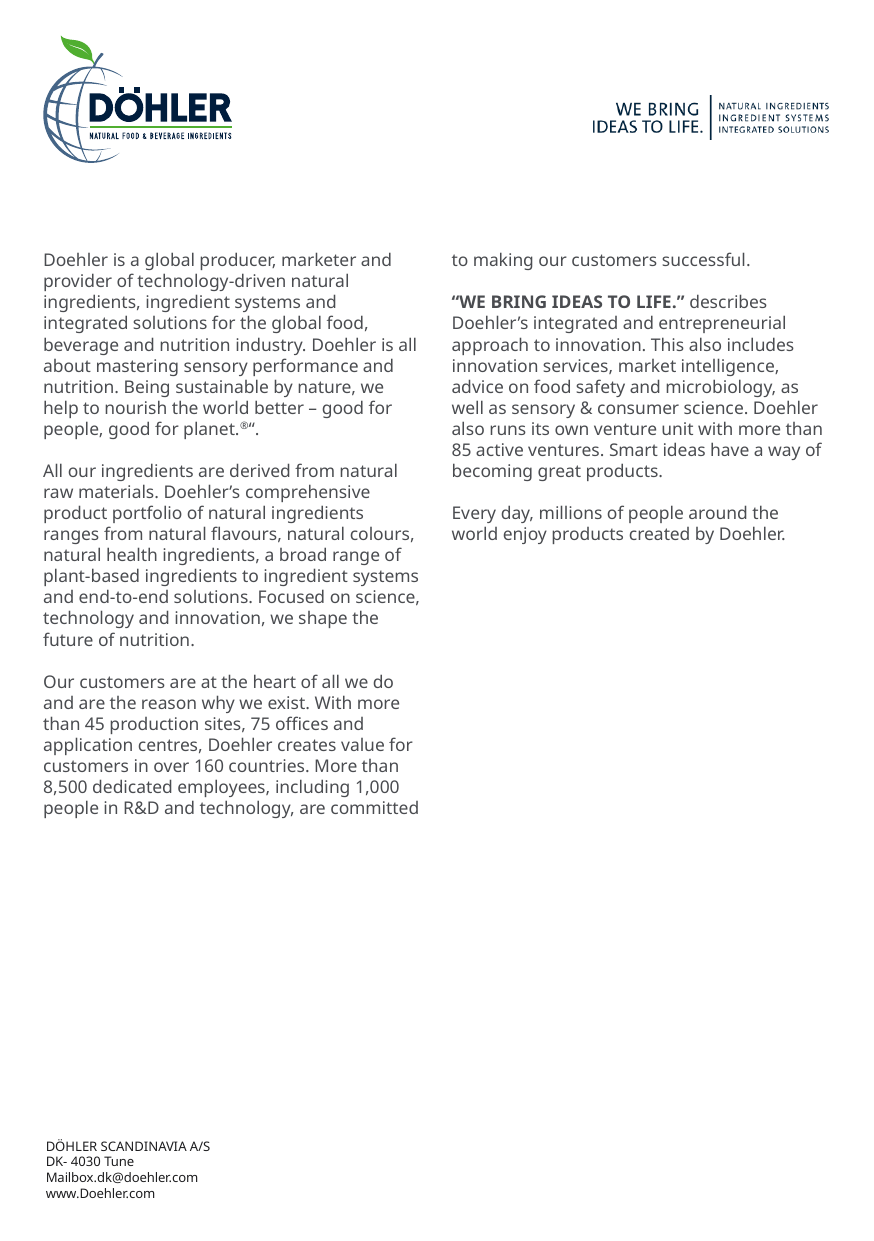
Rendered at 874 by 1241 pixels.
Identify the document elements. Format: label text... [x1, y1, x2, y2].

text_box DÖHLER SCANDINAVIA A/S DK- 4030 Tune Mailbox.dk@doehler.com www.Doehler.com [45, 1138, 294, 1202]
picture [589, 95, 832, 140]
